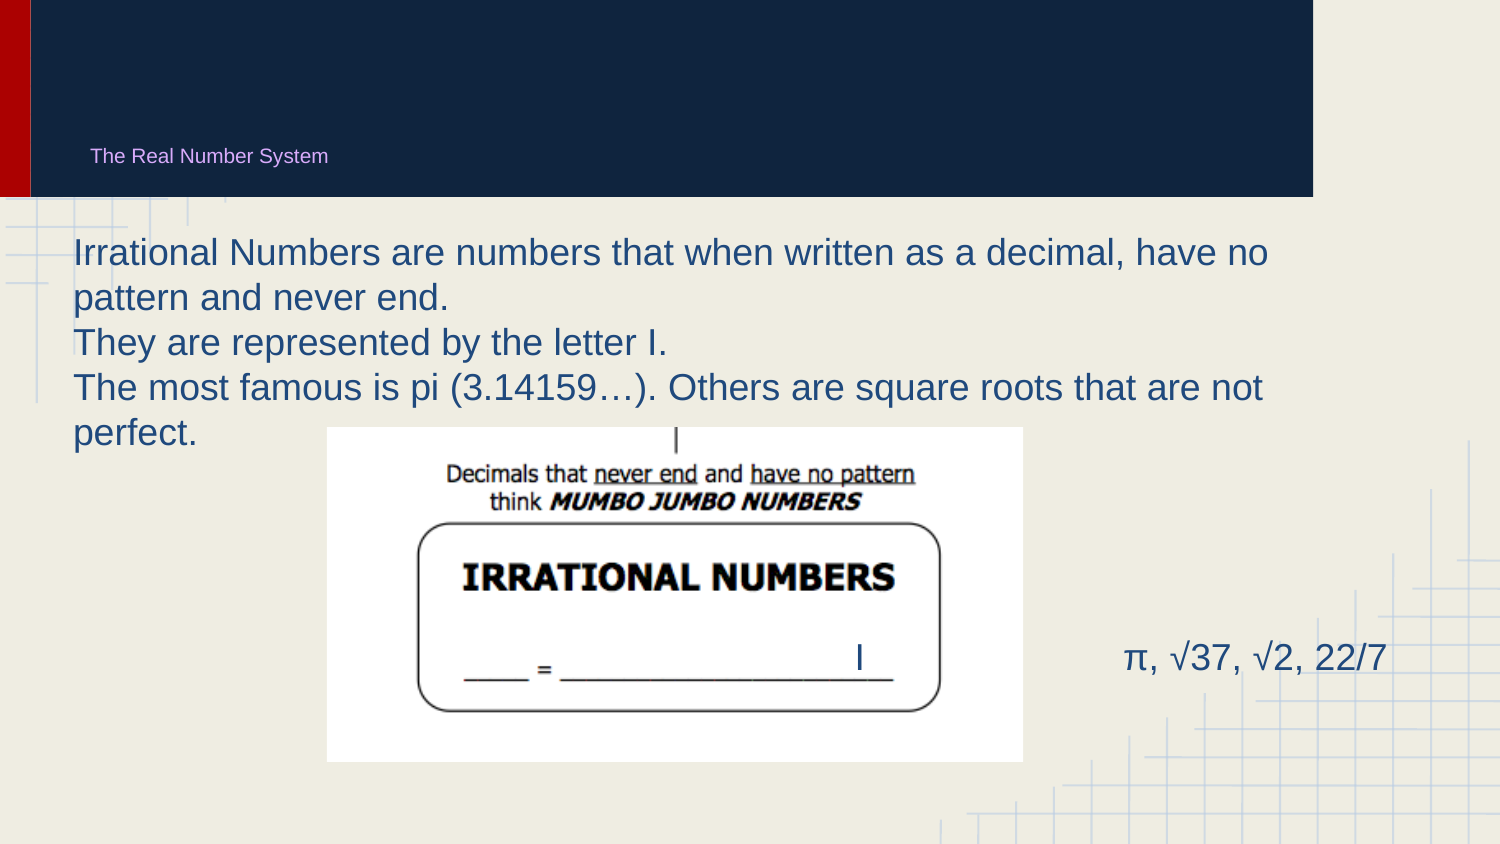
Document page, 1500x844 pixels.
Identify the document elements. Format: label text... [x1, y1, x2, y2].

title The Real Number System [75, 16, 1276, 183]
list Irrational Numbers are numbers that when written as a decimal, have no pattern and never end. They are represented by the letter I. The most famous is pi (3.14159…). Others are square roots that are not perfect. I π, √37, √2, 22/7 [58, 213, 1408, 809]
picture [326, 427, 1024, 762]
